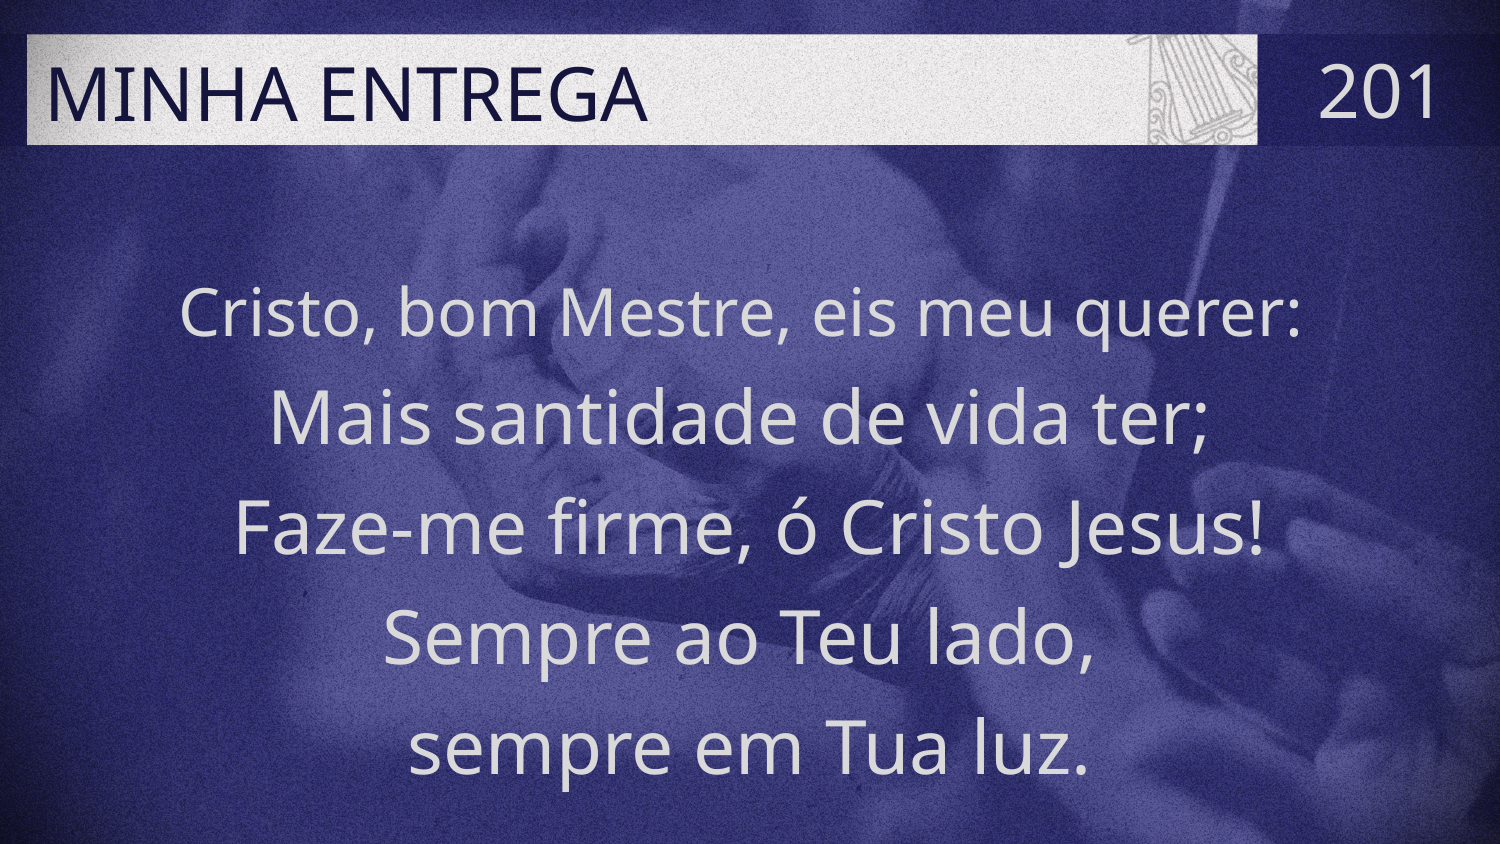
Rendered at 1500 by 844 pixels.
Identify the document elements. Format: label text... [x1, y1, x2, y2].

list Cristo, bom Mestre, eis meu querer: Mais santidade de vida ter; Faze-me firme, ó Cristo Jesus! Sempre ao Teu lado, sempre em Tua luz. [0, 185, 1500, 844]
list 201 [1281, 36, 1483, 143]
picture [0, 0, 1500, 185]
title MINHA ENTREGA [29, 33, 1258, 151]
